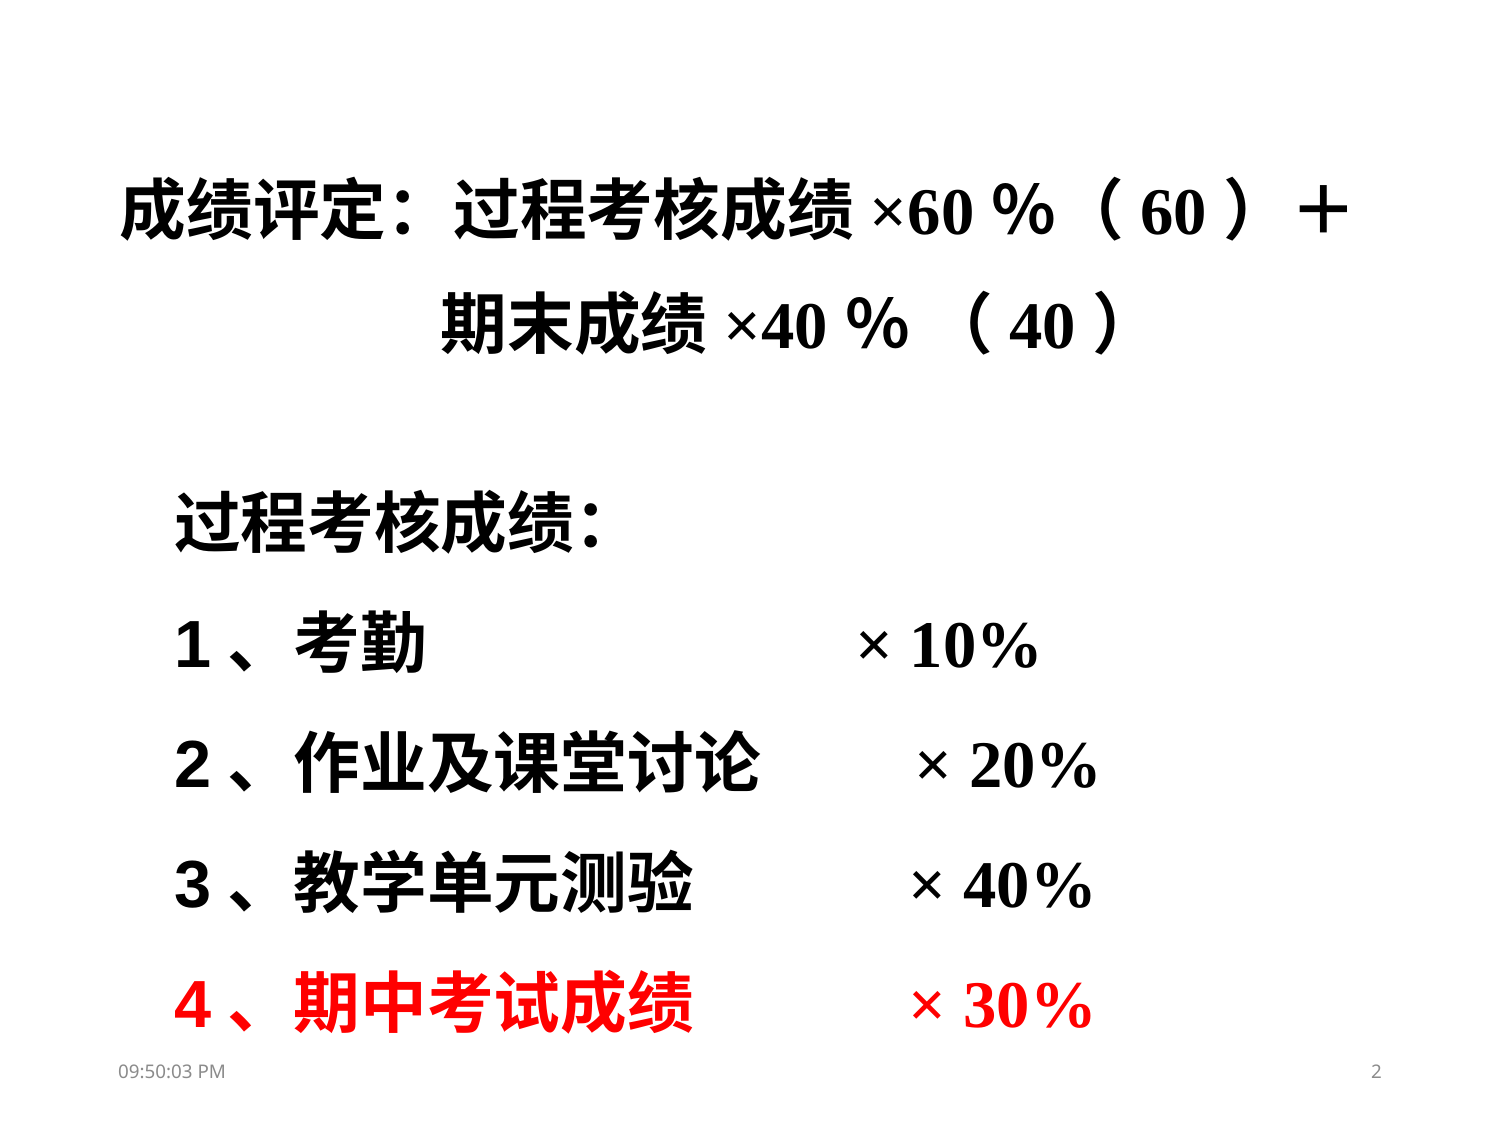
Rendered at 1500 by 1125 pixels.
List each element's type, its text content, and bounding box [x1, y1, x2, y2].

text_box 成绩评定：过程考核成绩×60％（60）＋ 期末成绩×40％ （40） [104, 160, 1375, 369]
slide_number 2 [1059, 1042, 1397, 1103]
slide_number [103, 1042, 441, 1103]
text_box 过程考核成绩： 1、考勤 × 10% 2、作业及课堂讨论 × 20% 3、教学单元测验 × 40% 4、期中考试成绩 × 30% [159, 433, 1320, 1048]
